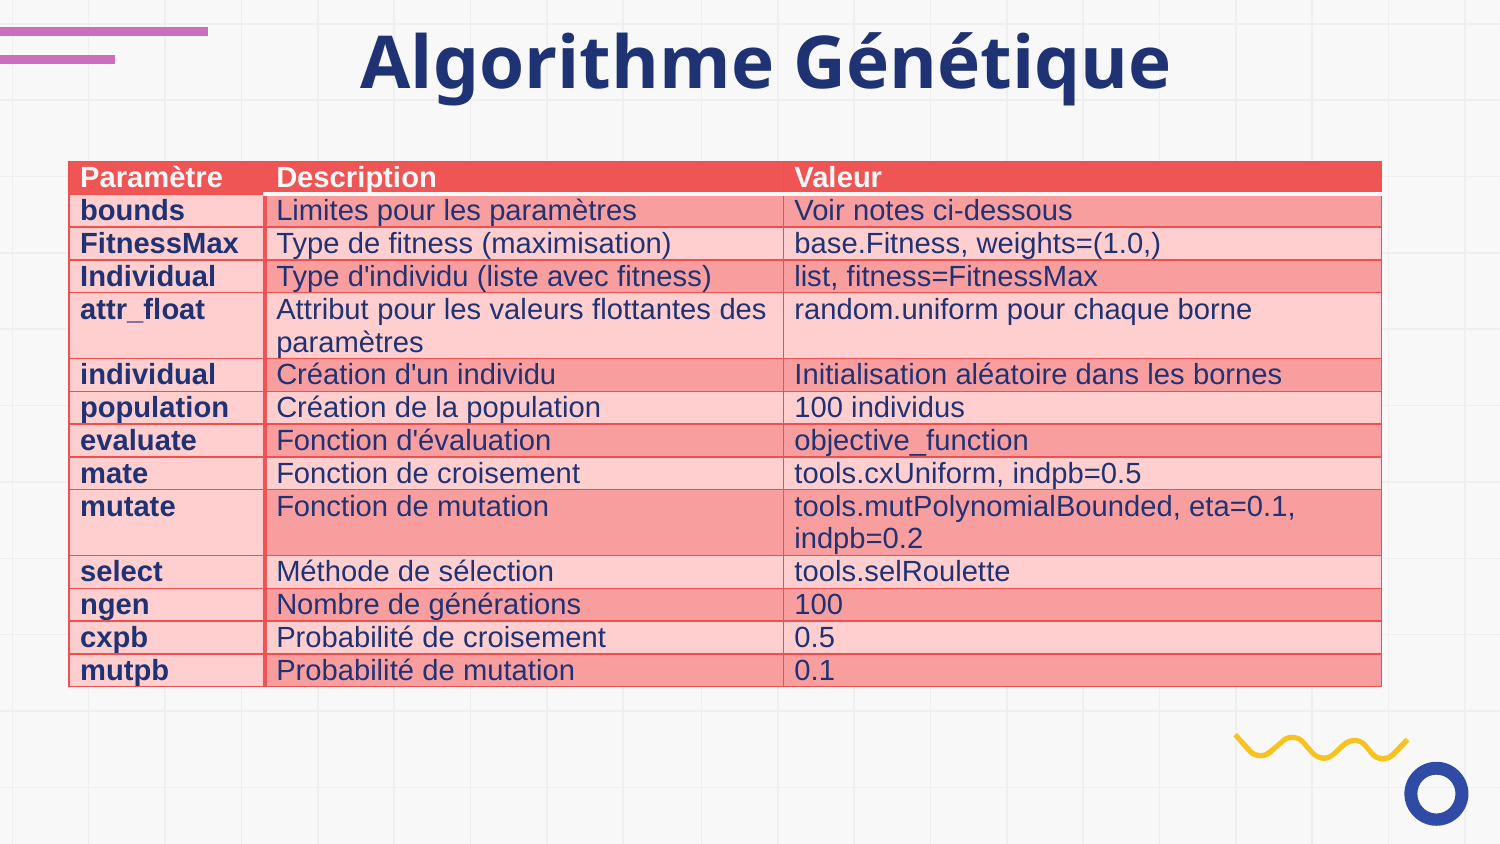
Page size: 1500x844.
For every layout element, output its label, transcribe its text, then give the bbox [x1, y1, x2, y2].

table_cell 100 [784, 589, 1381, 620]
table_cell Fonction d'évaluation [267, 425, 783, 456]
table_cell Type de fitness (maximisation) [267, 228, 783, 259]
table_cell objective_function [784, 425, 1381, 456]
table_cell mutate [70, 490, 263, 555]
table_cell 0.1 [784, 655, 1381, 686]
table_cell Individual [70, 261, 263, 292]
table_header Description [267, 162, 783, 192]
table_cell Probabilité de mutation [267, 655, 783, 686]
table_cell mate [70, 458, 263, 489]
table_header Valeur [784, 162, 1381, 192]
table_cell tools.mutPolynomialBounded, eta=0.1, indpb=0.2 [784, 490, 1381, 555]
table_cell mutpb [70, 655, 263, 686]
table_cell Nombre de générations [267, 589, 783, 620]
table_cell Voir notes ci-dessous [784, 196, 1381, 226]
table_cell Limites pour les paramètres [267, 196, 783, 226]
table_cell Attribut pour les valeurs flottantes des paramètres [267, 293, 783, 358]
table_cell tools.cxUniform, indpb=0.5 [784, 458, 1381, 489]
table_cell Création d'un individu [267, 359, 783, 391]
table_cell individual [70, 359, 263, 391]
table_cell Probabilité de croisement [267, 622, 783, 653]
table_cell Fonction de croisement [267, 458, 783, 489]
table_cell base.Fitness, weights=(1.0,) [784, 228, 1381, 259]
table_cell evaluate [70, 425, 263, 456]
table_cell bounds [70, 195, 263, 226]
table_header Paramètre [70, 162, 263, 194]
table_cell Type d'individu (liste avec fitness) [267, 261, 783, 292]
table_cell 100 individus [784, 392, 1381, 423]
table_cell population [70, 392, 263, 423]
table_cell Fonction de mutation [267, 490, 783, 555]
table_cell cxpb [70, 622, 263, 653]
table_cell Initialisation aléatoire dans les bornes [784, 359, 1381, 391]
table_cell Création de la population [267, 392, 783, 423]
table_cell 0.5 [784, 622, 1381, 653]
table_cell tools.selRoulette [784, 556, 1381, 588]
table_cell select [70, 556, 263, 588]
table_cell ngen [70, 589, 263, 620]
table_cell Méthode de sélection [267, 556, 783, 588]
title Algorithme Génétique [134, 0, 1400, 95]
table_cell random.uniform pour chaque borne [784, 293, 1381, 358]
table_cell list, fitness=FitnessMax [784, 261, 1381, 292]
table_cell attr_float [70, 293, 263, 358]
table_cell FitnessMax [70, 228, 263, 259]
